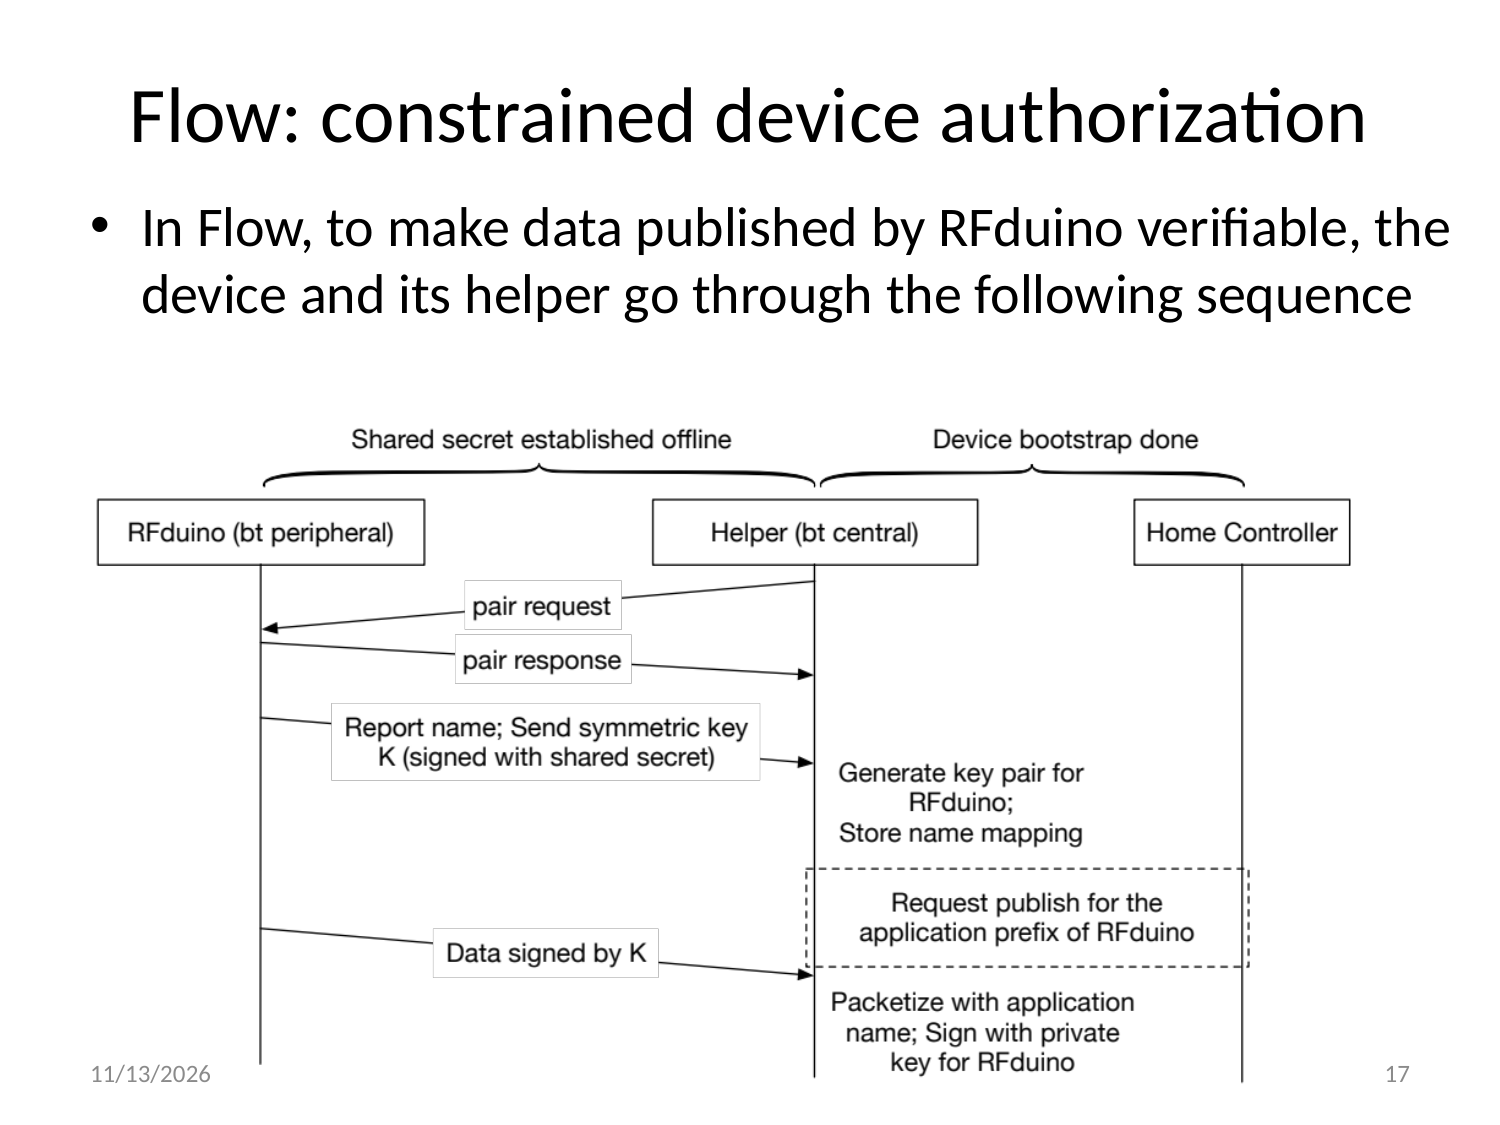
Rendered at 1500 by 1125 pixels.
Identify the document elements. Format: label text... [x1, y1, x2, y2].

slide_number 17 [1074, 1042, 1425, 1103]
title Flow: constrained device authorization [75, 20, 1425, 183]
picture [94, 413, 1352, 1085]
list In Flow, to make data published by RFduino verifiable, the device and its helper go through the following sequence [75, 183, 1476, 402]
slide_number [75, 1042, 425, 1103]
